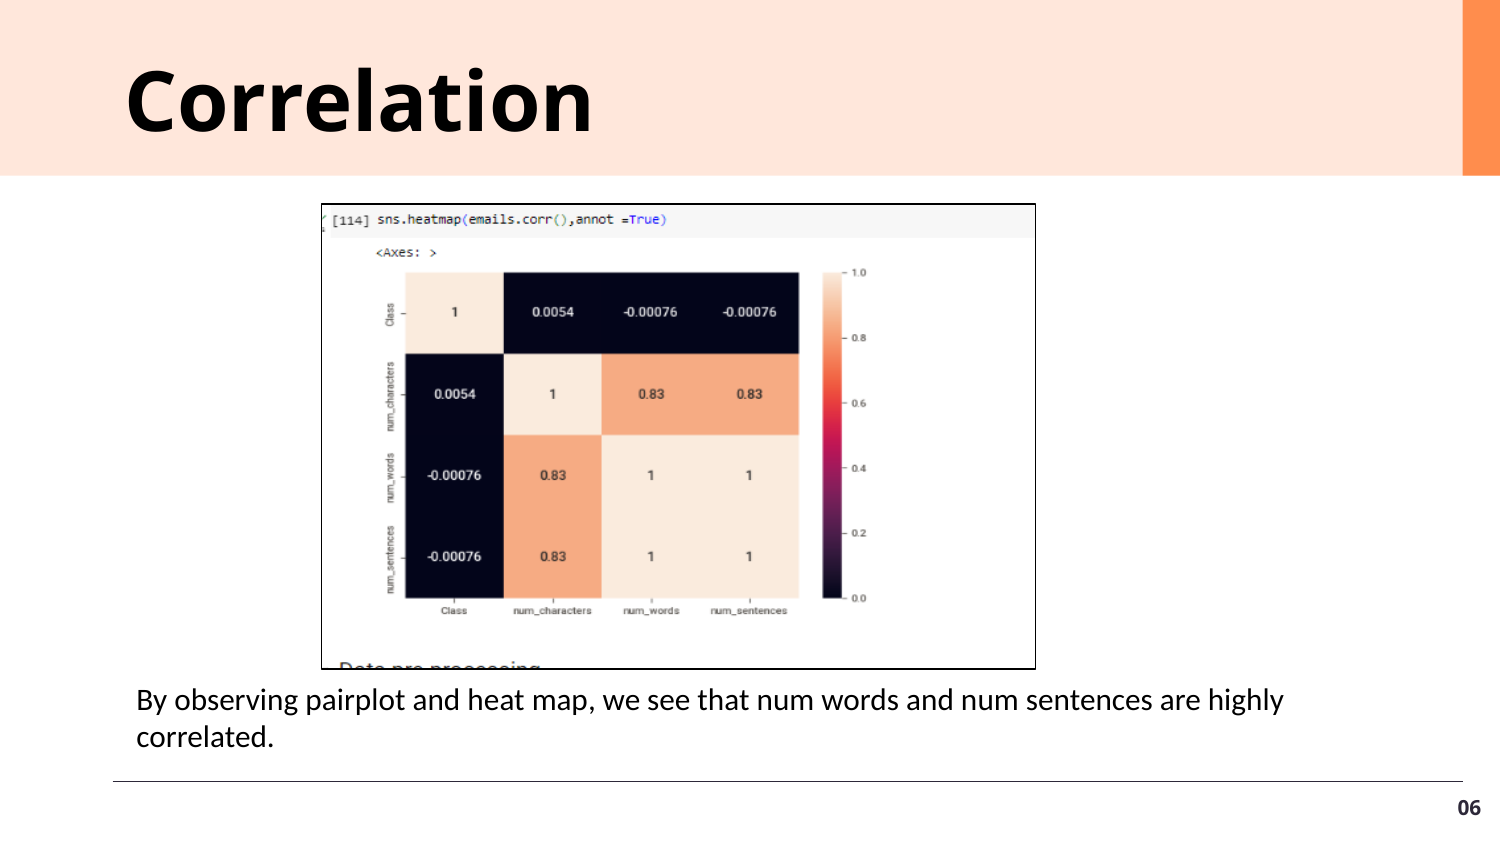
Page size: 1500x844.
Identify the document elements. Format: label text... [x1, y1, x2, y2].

text_box 06 [1072, 794, 1482, 820]
text_box By observing pairplot and heat map, we see that num words and num sentences are highly correlated. [121, 664, 1379, 769]
text_box [1462, 0, 1500, 176]
text_box [0, 0, 1462, 176]
picture [321, 204, 1036, 669]
text_box Correlation [109, 33, 1423, 164]
